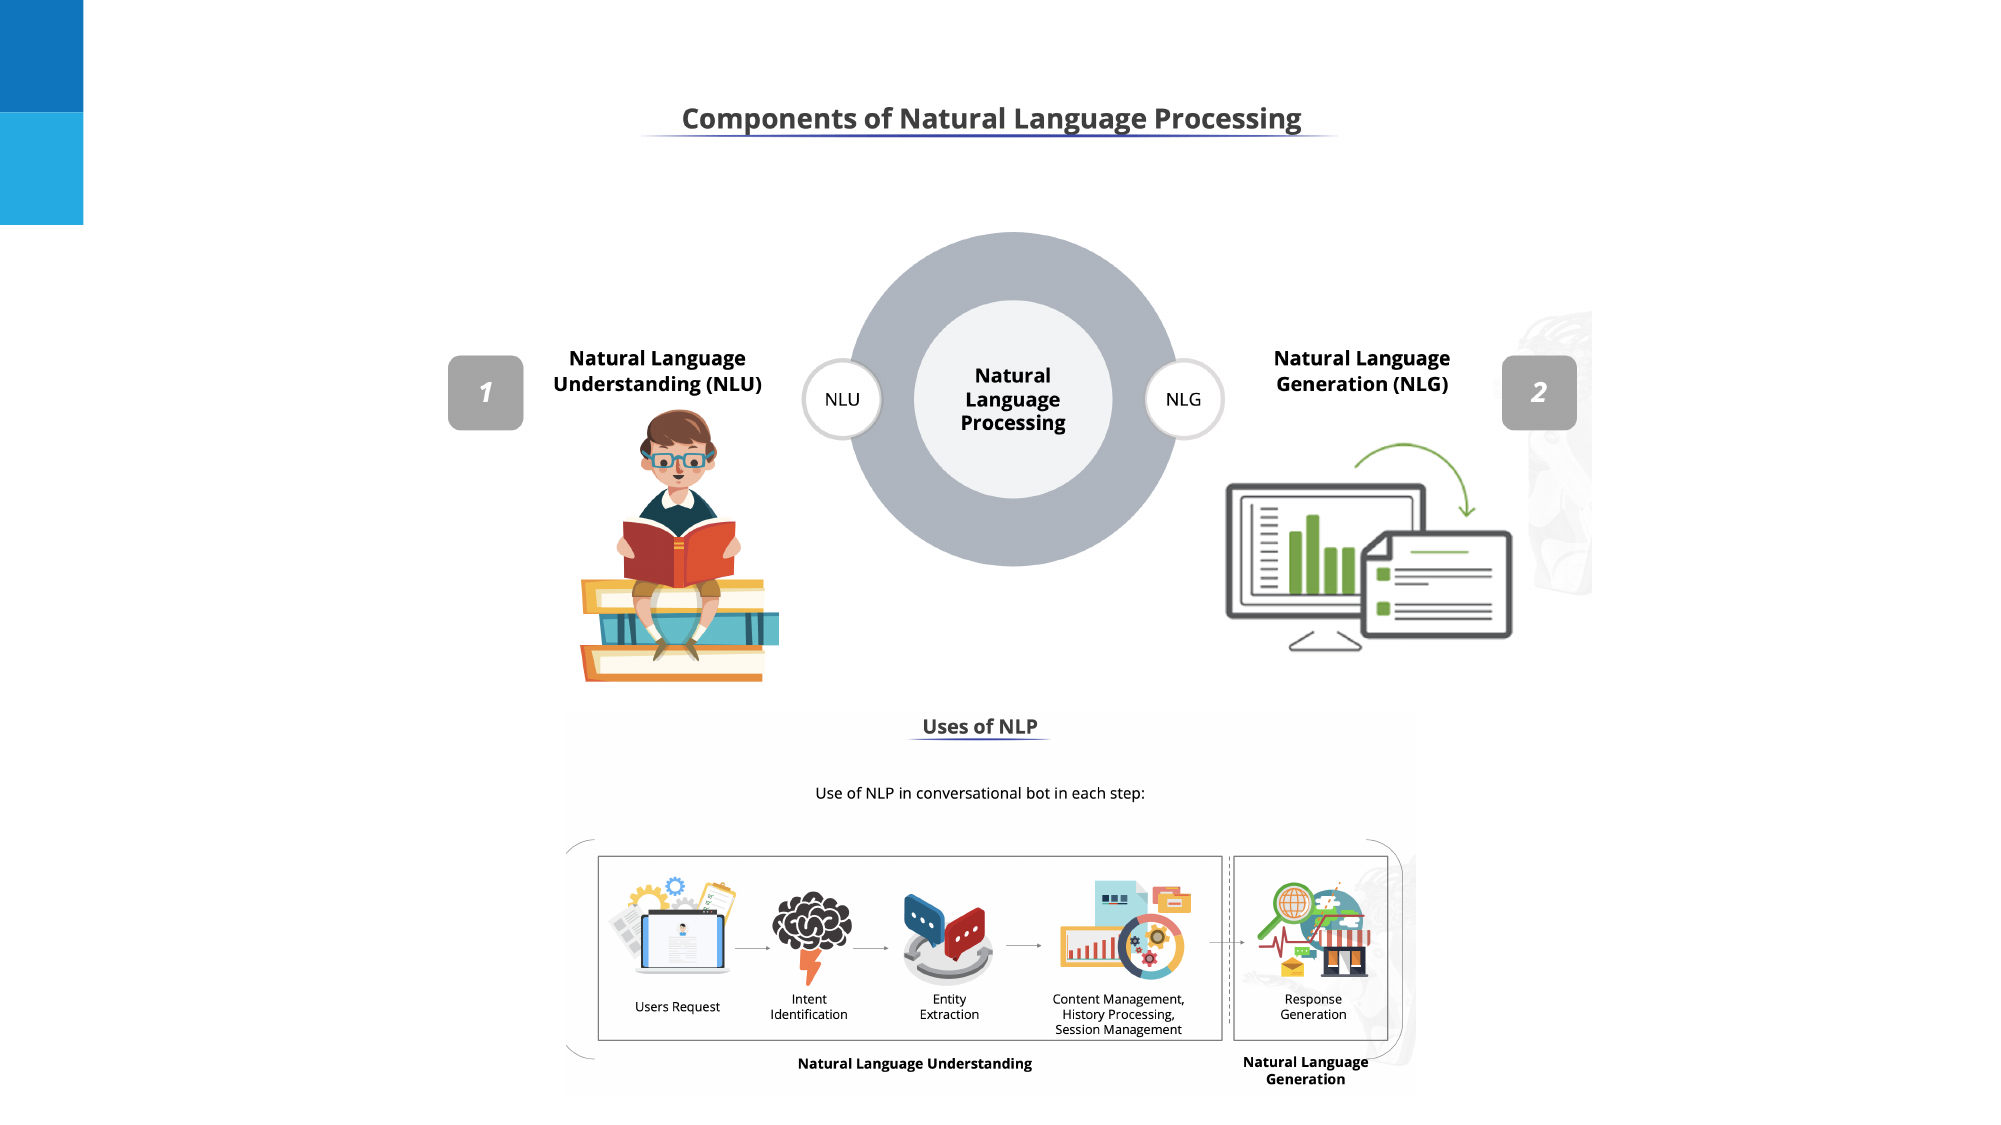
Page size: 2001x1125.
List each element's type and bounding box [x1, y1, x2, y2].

picture [566, 711, 1416, 1097]
picture [423, 92, 1592, 695]
